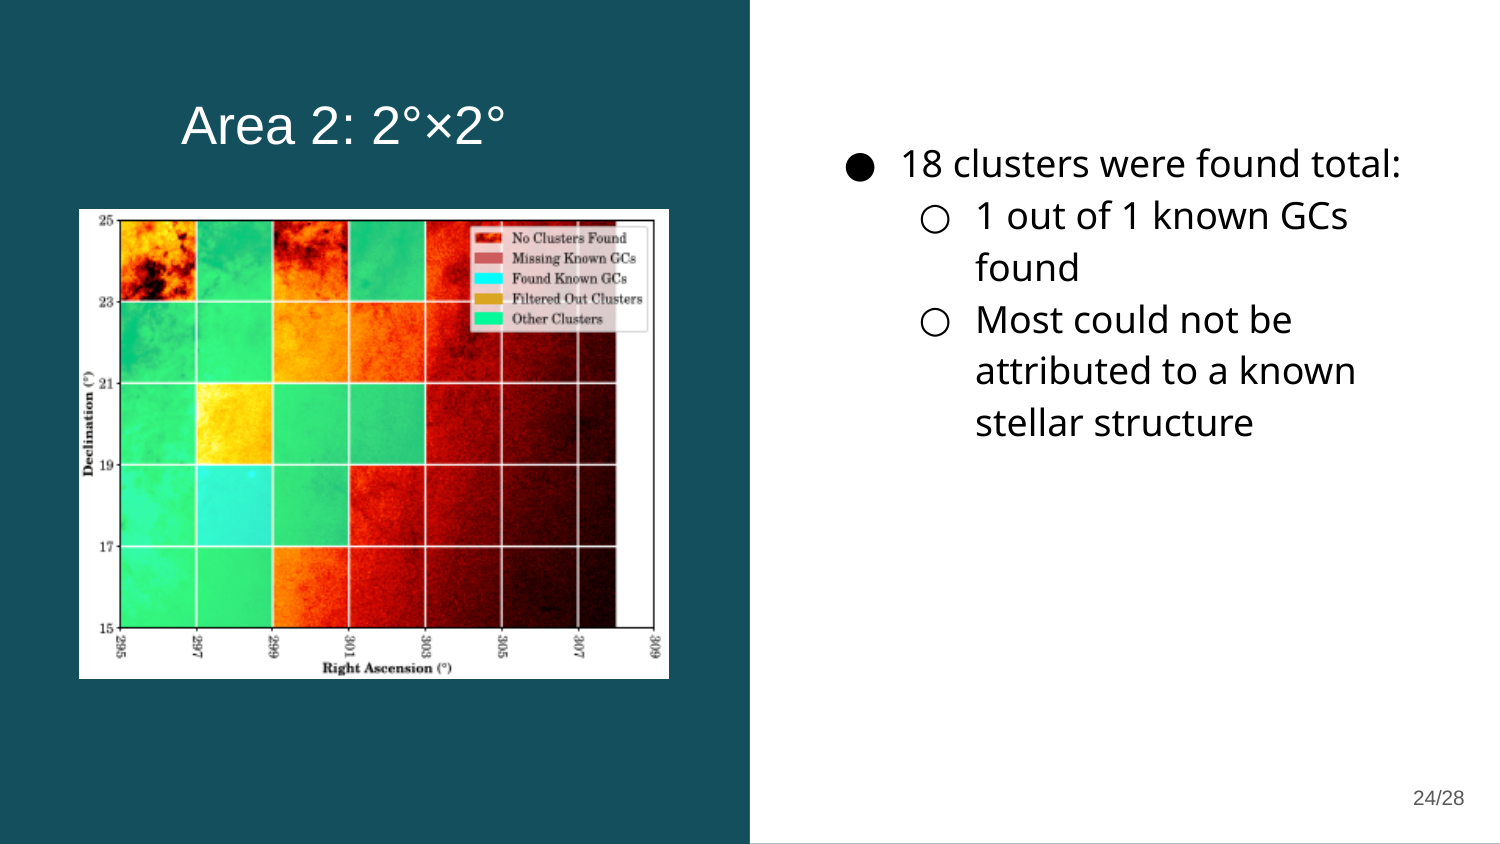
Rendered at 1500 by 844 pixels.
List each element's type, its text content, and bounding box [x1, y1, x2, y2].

slide_number ‹#›/28 [1389, 764, 1480, 830]
text_box Area 2: 2°×2° [166, 74, 561, 170]
list 18 clusters were found total: 1 out of 1 known GCs found Most could not be attributed to a known stellar structure [810, 118, 1440, 725]
picture [78, 209, 669, 679]
